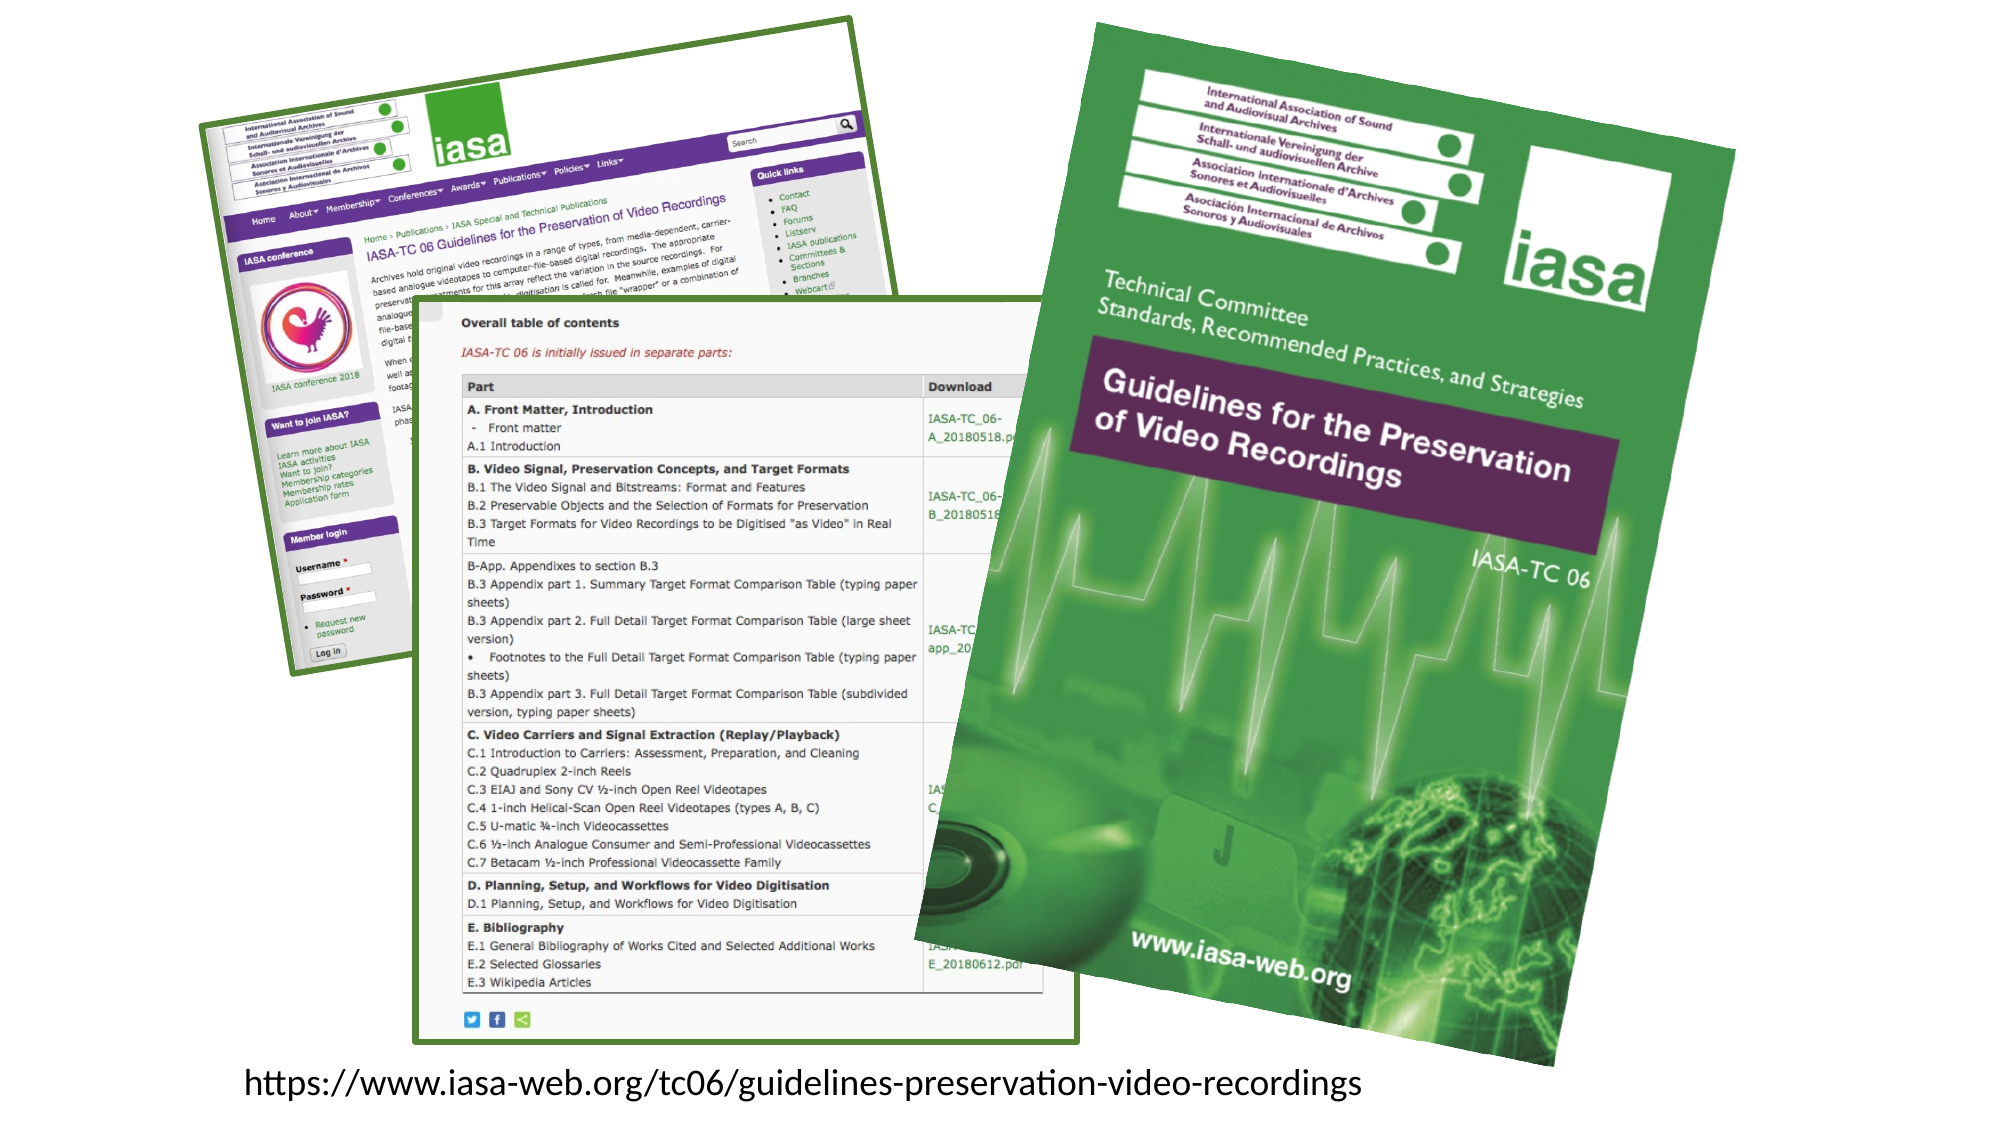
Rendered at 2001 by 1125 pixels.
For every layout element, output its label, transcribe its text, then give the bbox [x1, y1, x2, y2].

text_box https://www.iasa-web.org/tc06/guidelines-preservation-video-recordings [228, 1050, 1426, 1111]
picture [206, 23, 1735, 1066]
